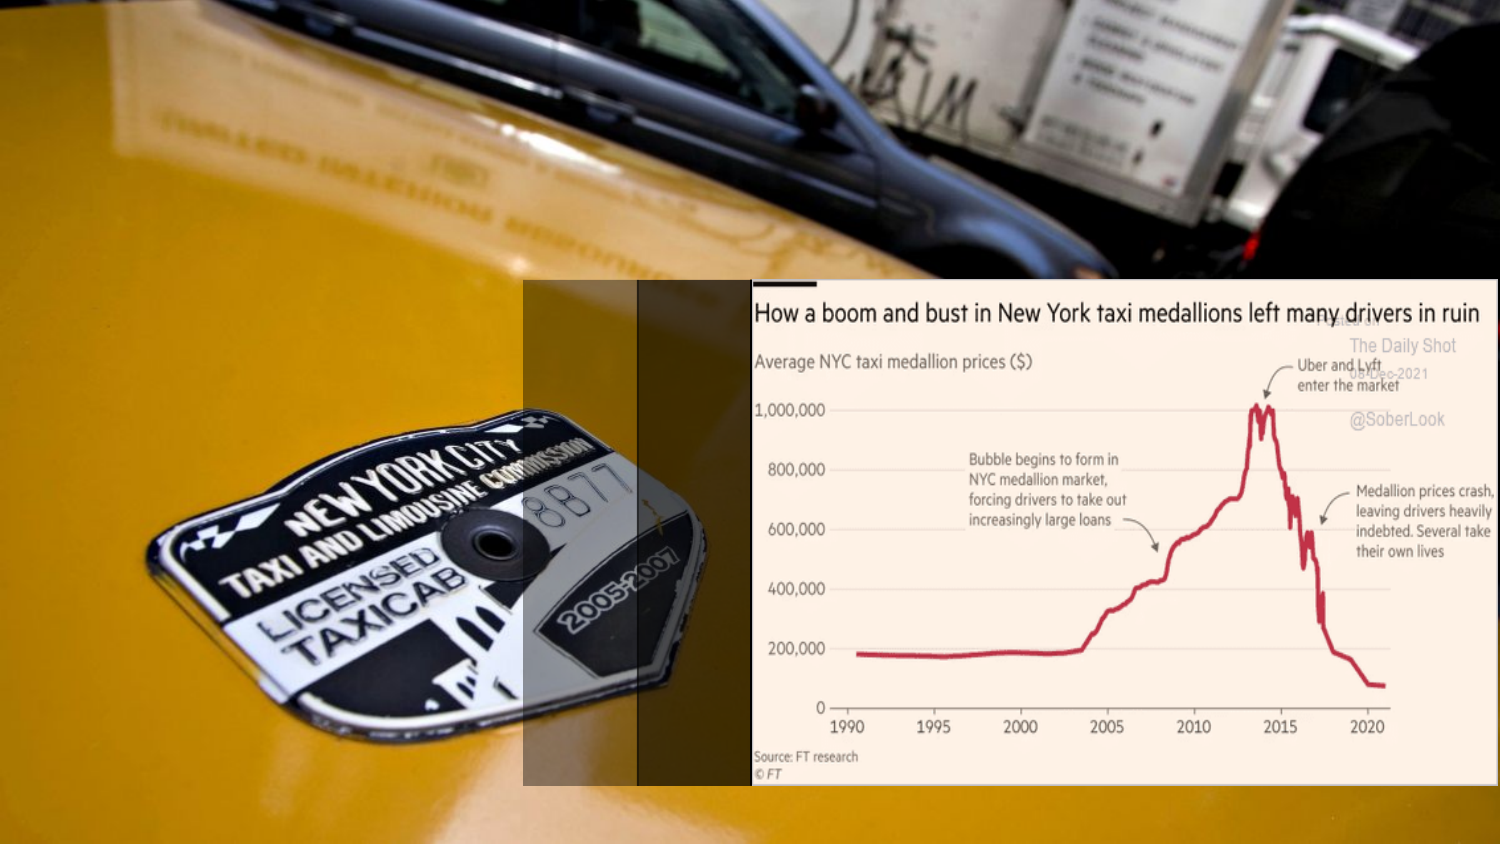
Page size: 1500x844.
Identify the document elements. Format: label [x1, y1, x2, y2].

text_box [641, 278, 750, 788]
text_box [521, 278, 641, 788]
picture [0, 0, 1500, 844]
